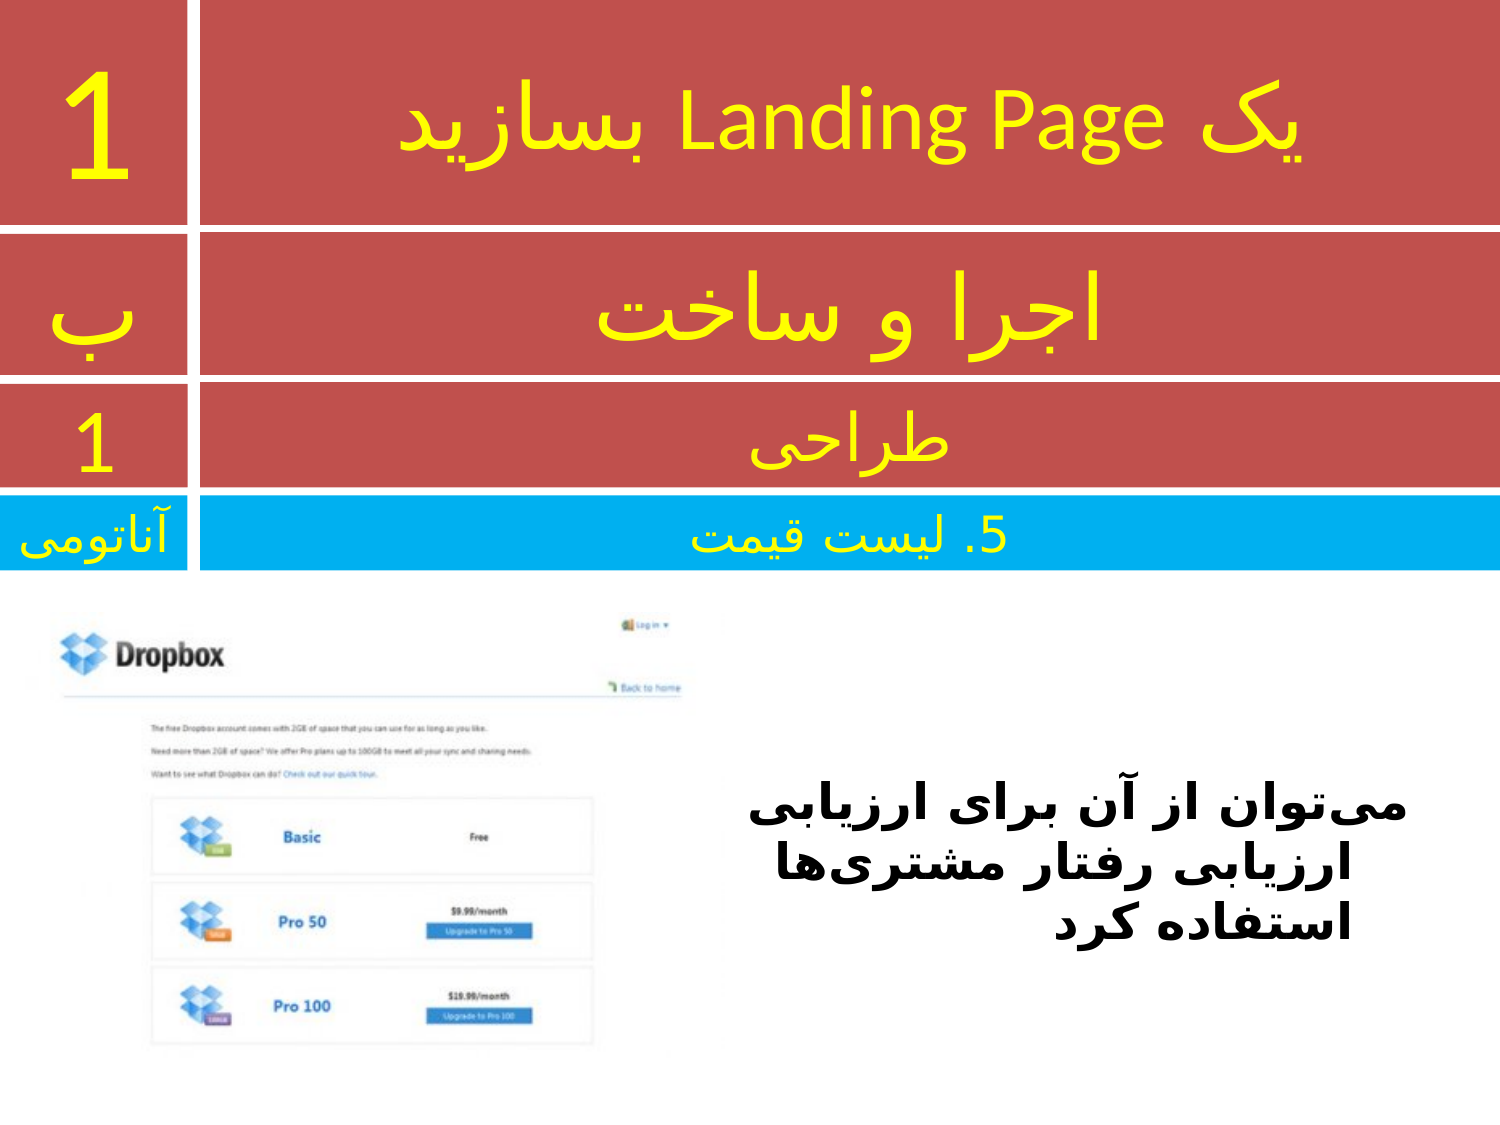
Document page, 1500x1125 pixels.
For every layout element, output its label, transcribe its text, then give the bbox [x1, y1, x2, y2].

text_box آناتومی [0, 493, 190, 573]
text_box طراحی [200, 382, 1500, 488]
text_box 5. لیست قیمت [197, 493, 1500, 573]
picture [0, 612, 726, 1058]
text_box اجرا و ساخت [200, 232, 1500, 375]
text_box 1 [0, 381, 190, 490]
title یک Landing Page بسازید [200, 0, 1500, 225]
text_box 1 [0, 0, 190, 228]
text_box ب [0, 231, 190, 378]
list می‌توان از آن برای ارزیابی ارزیابی رفتار مشتری‌ها استفاده کرد [729, 762, 1425, 1050]
